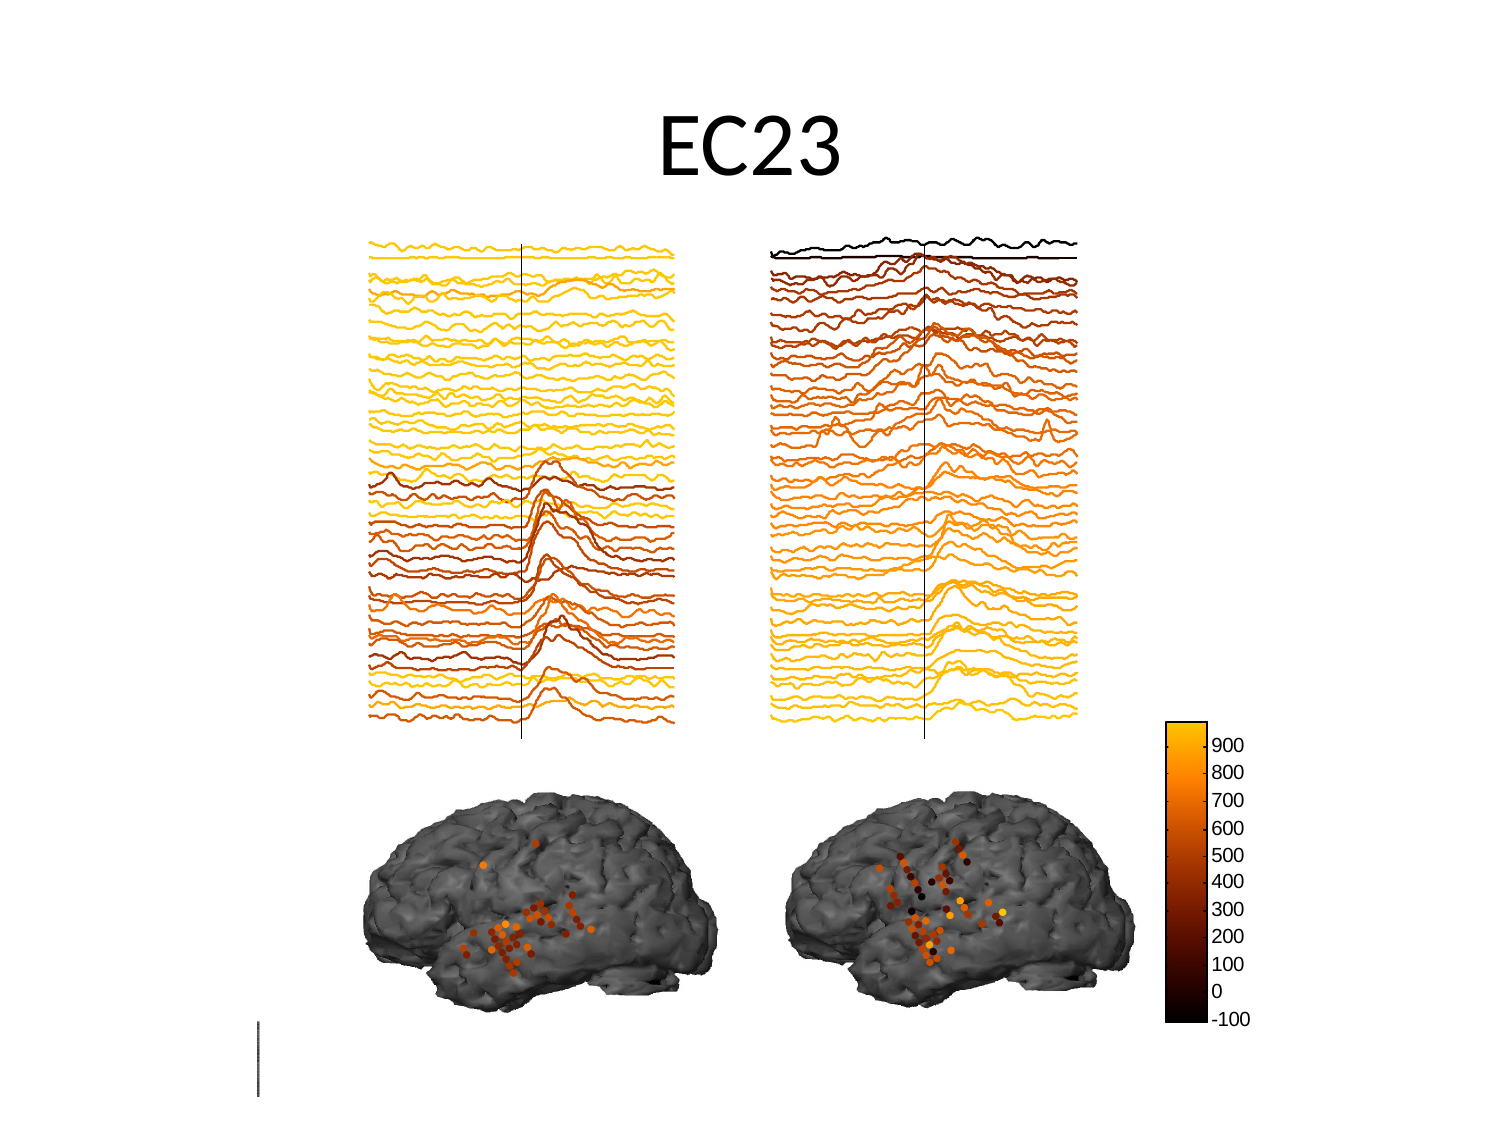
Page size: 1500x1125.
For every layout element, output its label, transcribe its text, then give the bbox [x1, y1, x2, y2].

picture [194, 684, 1500, 1125]
title EC23 [75, 45, 1425, 233]
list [249, 159, 1164, 903]
